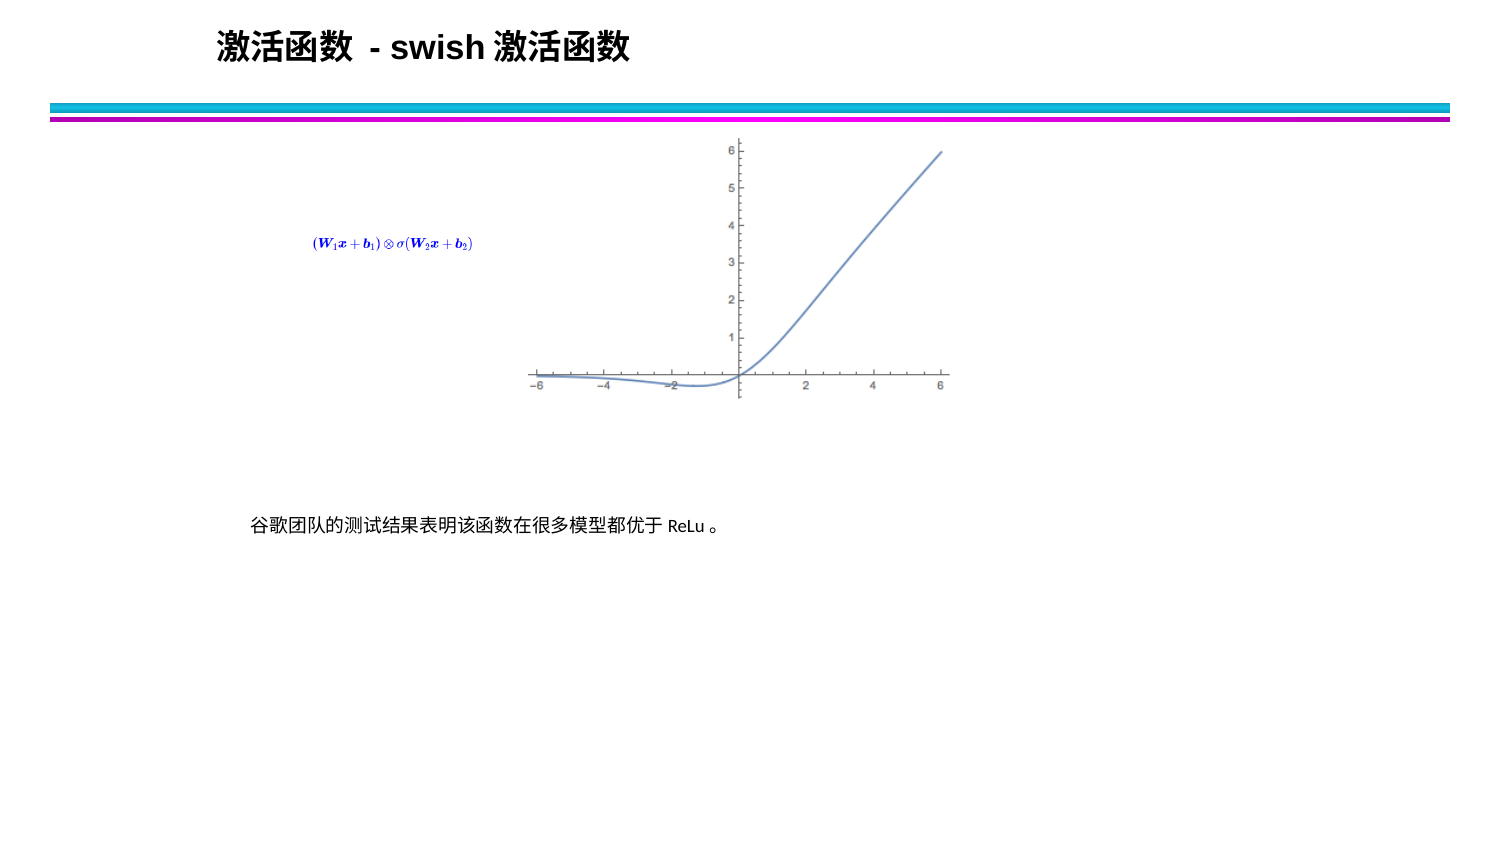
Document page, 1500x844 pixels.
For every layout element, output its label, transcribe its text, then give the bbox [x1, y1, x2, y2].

text_box 激活函数 - swish激活函数 [205, 18, 1229, 72]
text_box 谷歌团队的测试结果表明该函数在很多模型都优于ReLu。 [236, 501, 750, 544]
picture [528, 138, 951, 400]
picture [298, 226, 493, 263]
